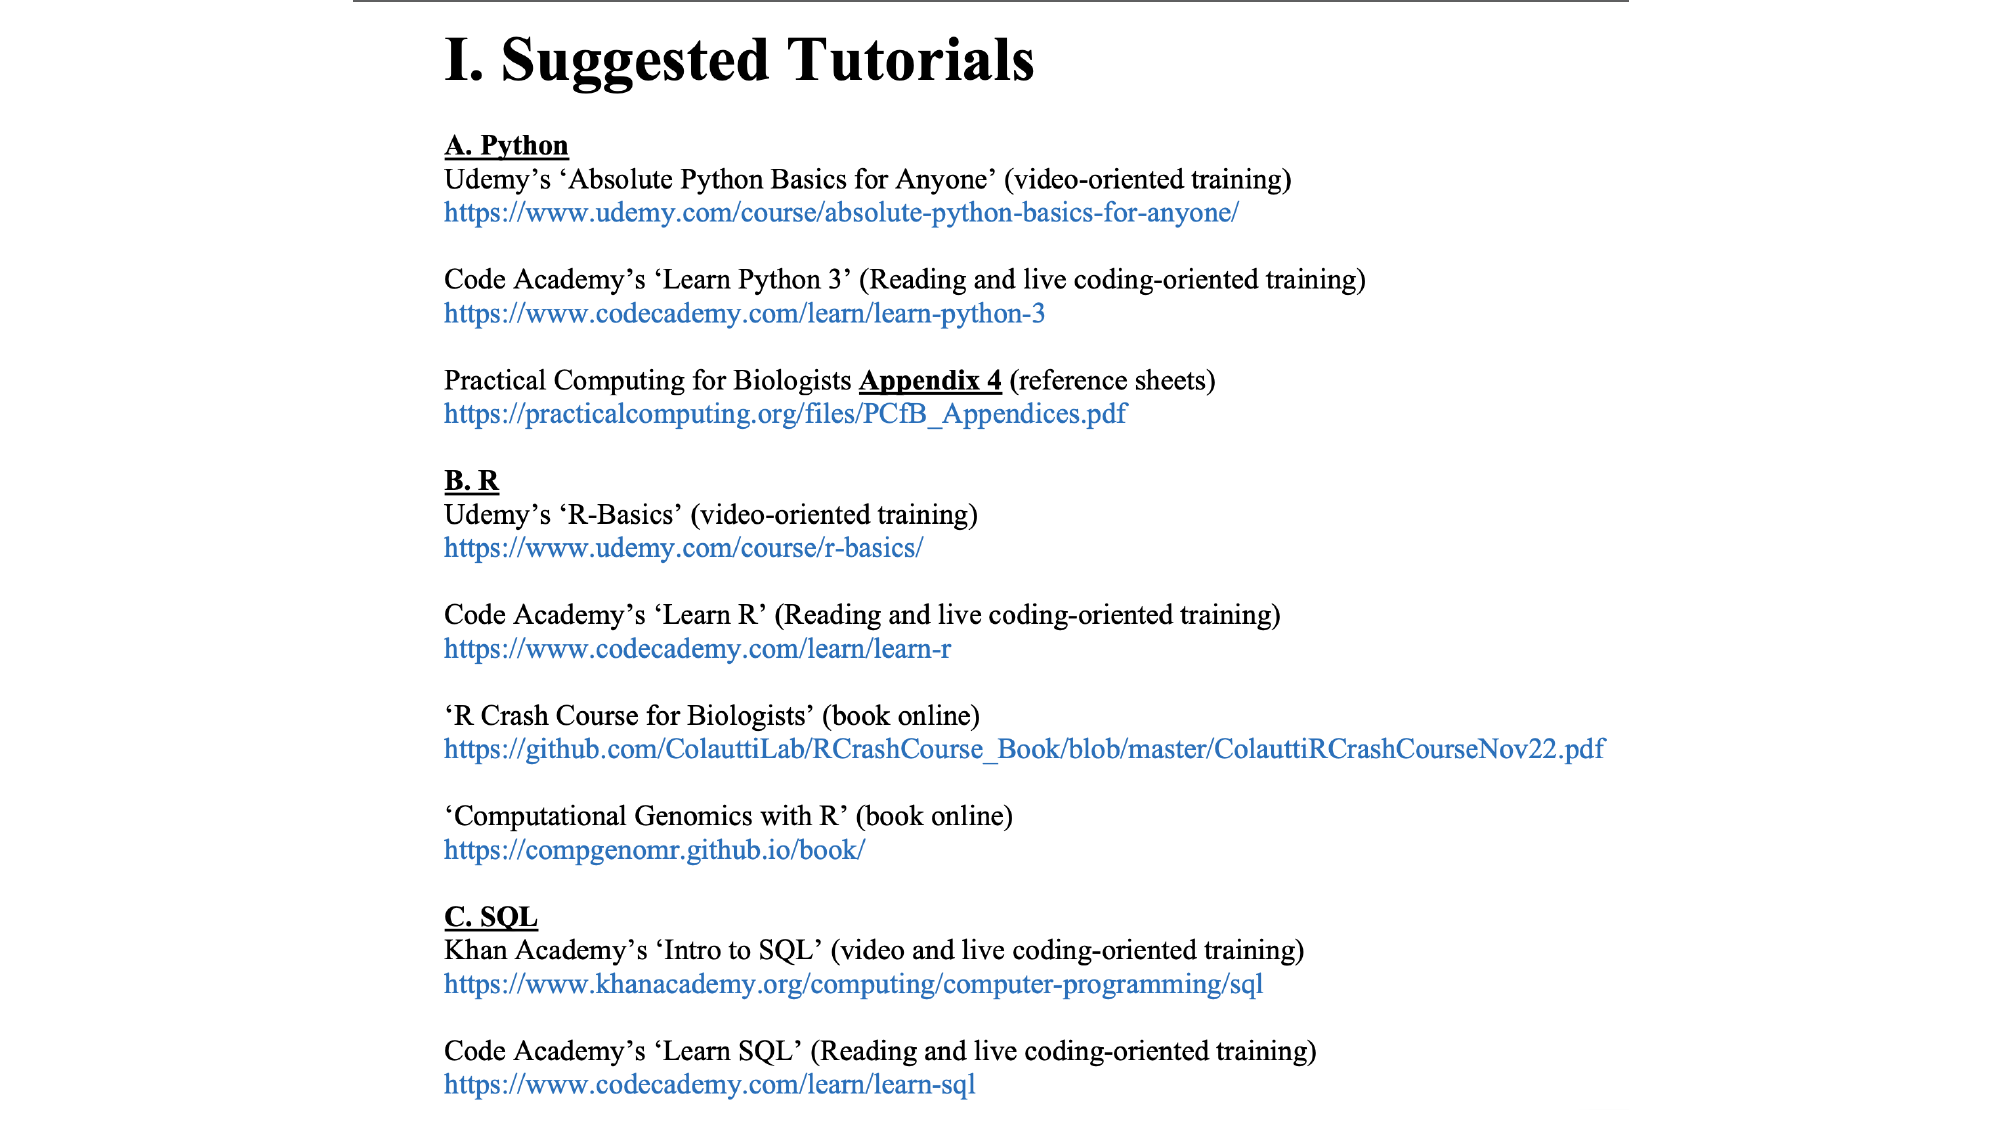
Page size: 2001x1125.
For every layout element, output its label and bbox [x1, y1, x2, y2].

picture [353, 0, 1629, 1110]
